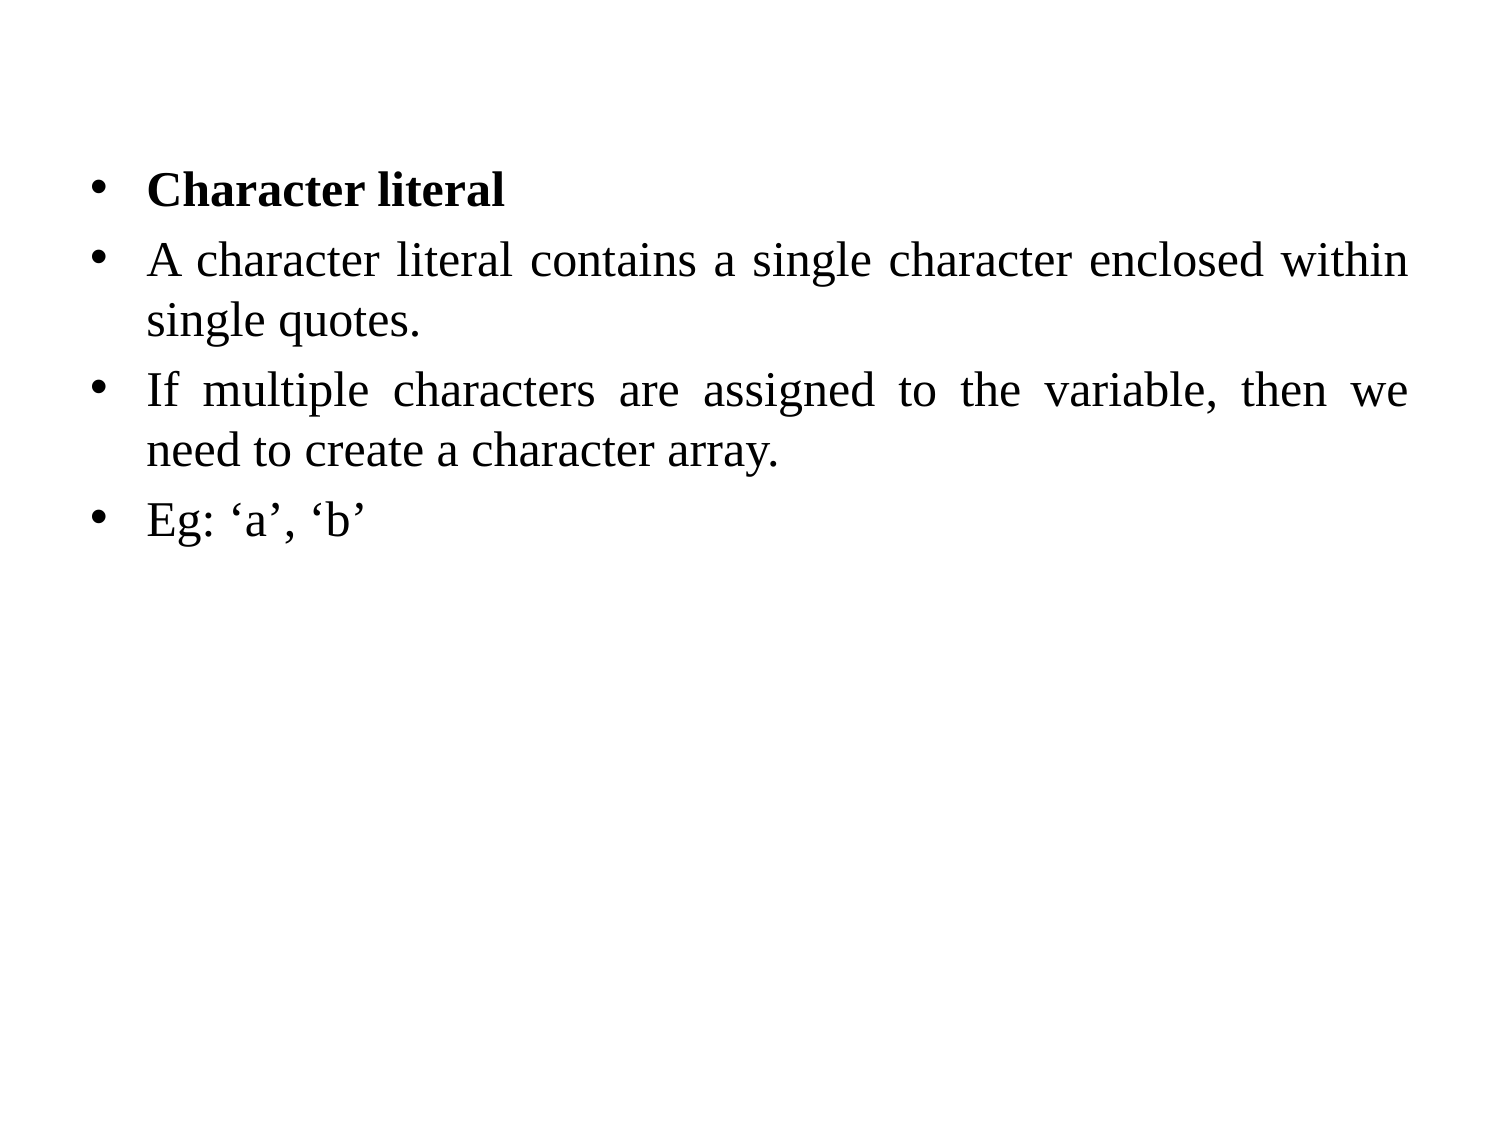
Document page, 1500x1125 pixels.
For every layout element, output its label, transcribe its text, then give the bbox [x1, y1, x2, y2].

list Character literal A character literal contains a single character enclosed within single quotes. If multiple characters are assigned to the variable, then we need to create a character array. Eg: ‘a’, ‘b’ [75, 149, 1425, 1005]
